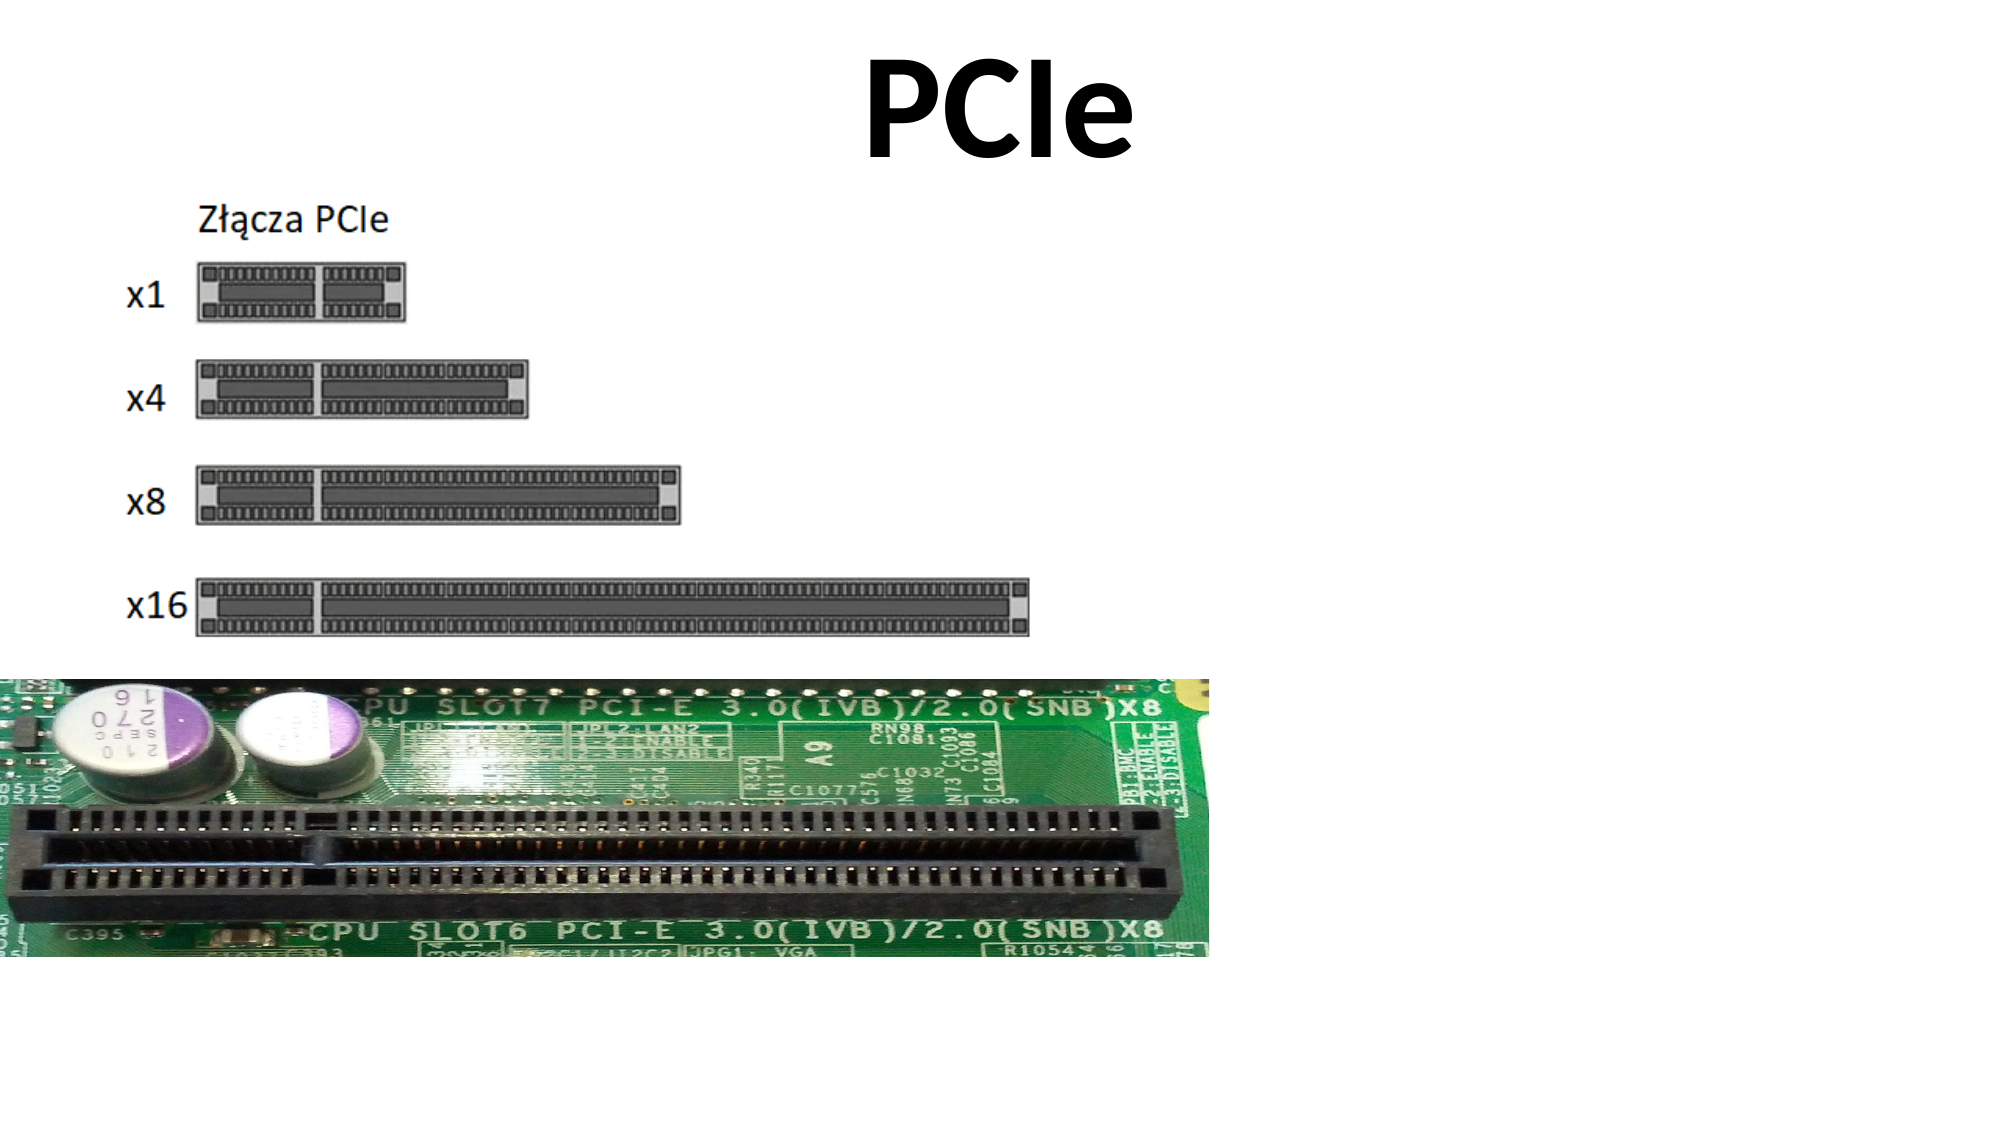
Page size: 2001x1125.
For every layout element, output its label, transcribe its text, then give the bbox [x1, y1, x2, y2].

text_box PCIe [0, 0, 2000, 195]
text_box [103, 187, 1047, 655]
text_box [0, 679, 1210, 957]
